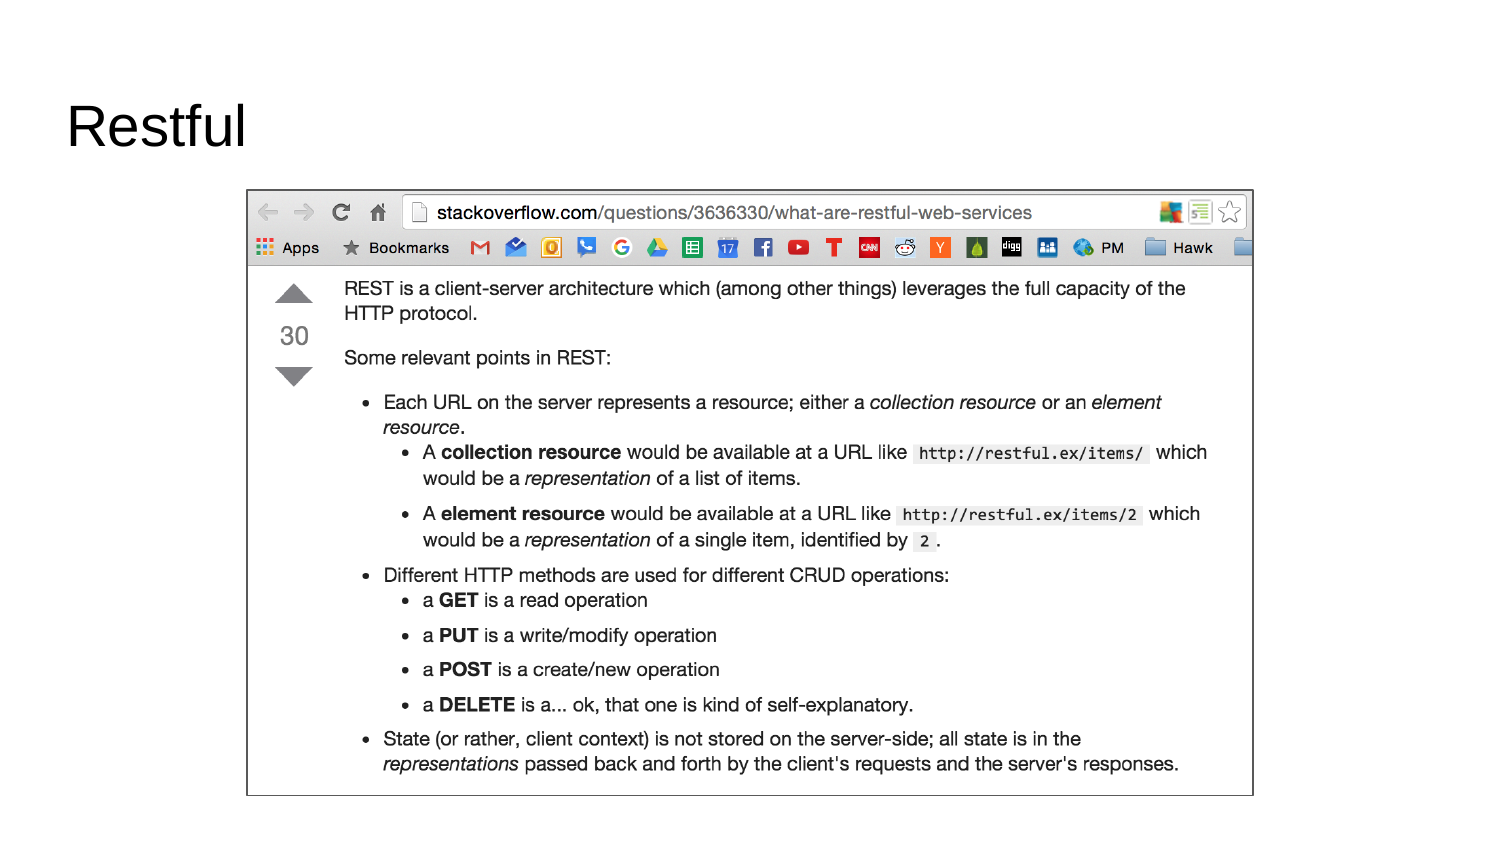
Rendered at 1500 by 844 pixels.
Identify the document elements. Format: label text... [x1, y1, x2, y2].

title Restful [51, 72, 1449, 167]
picture [247, 190, 1253, 796]
